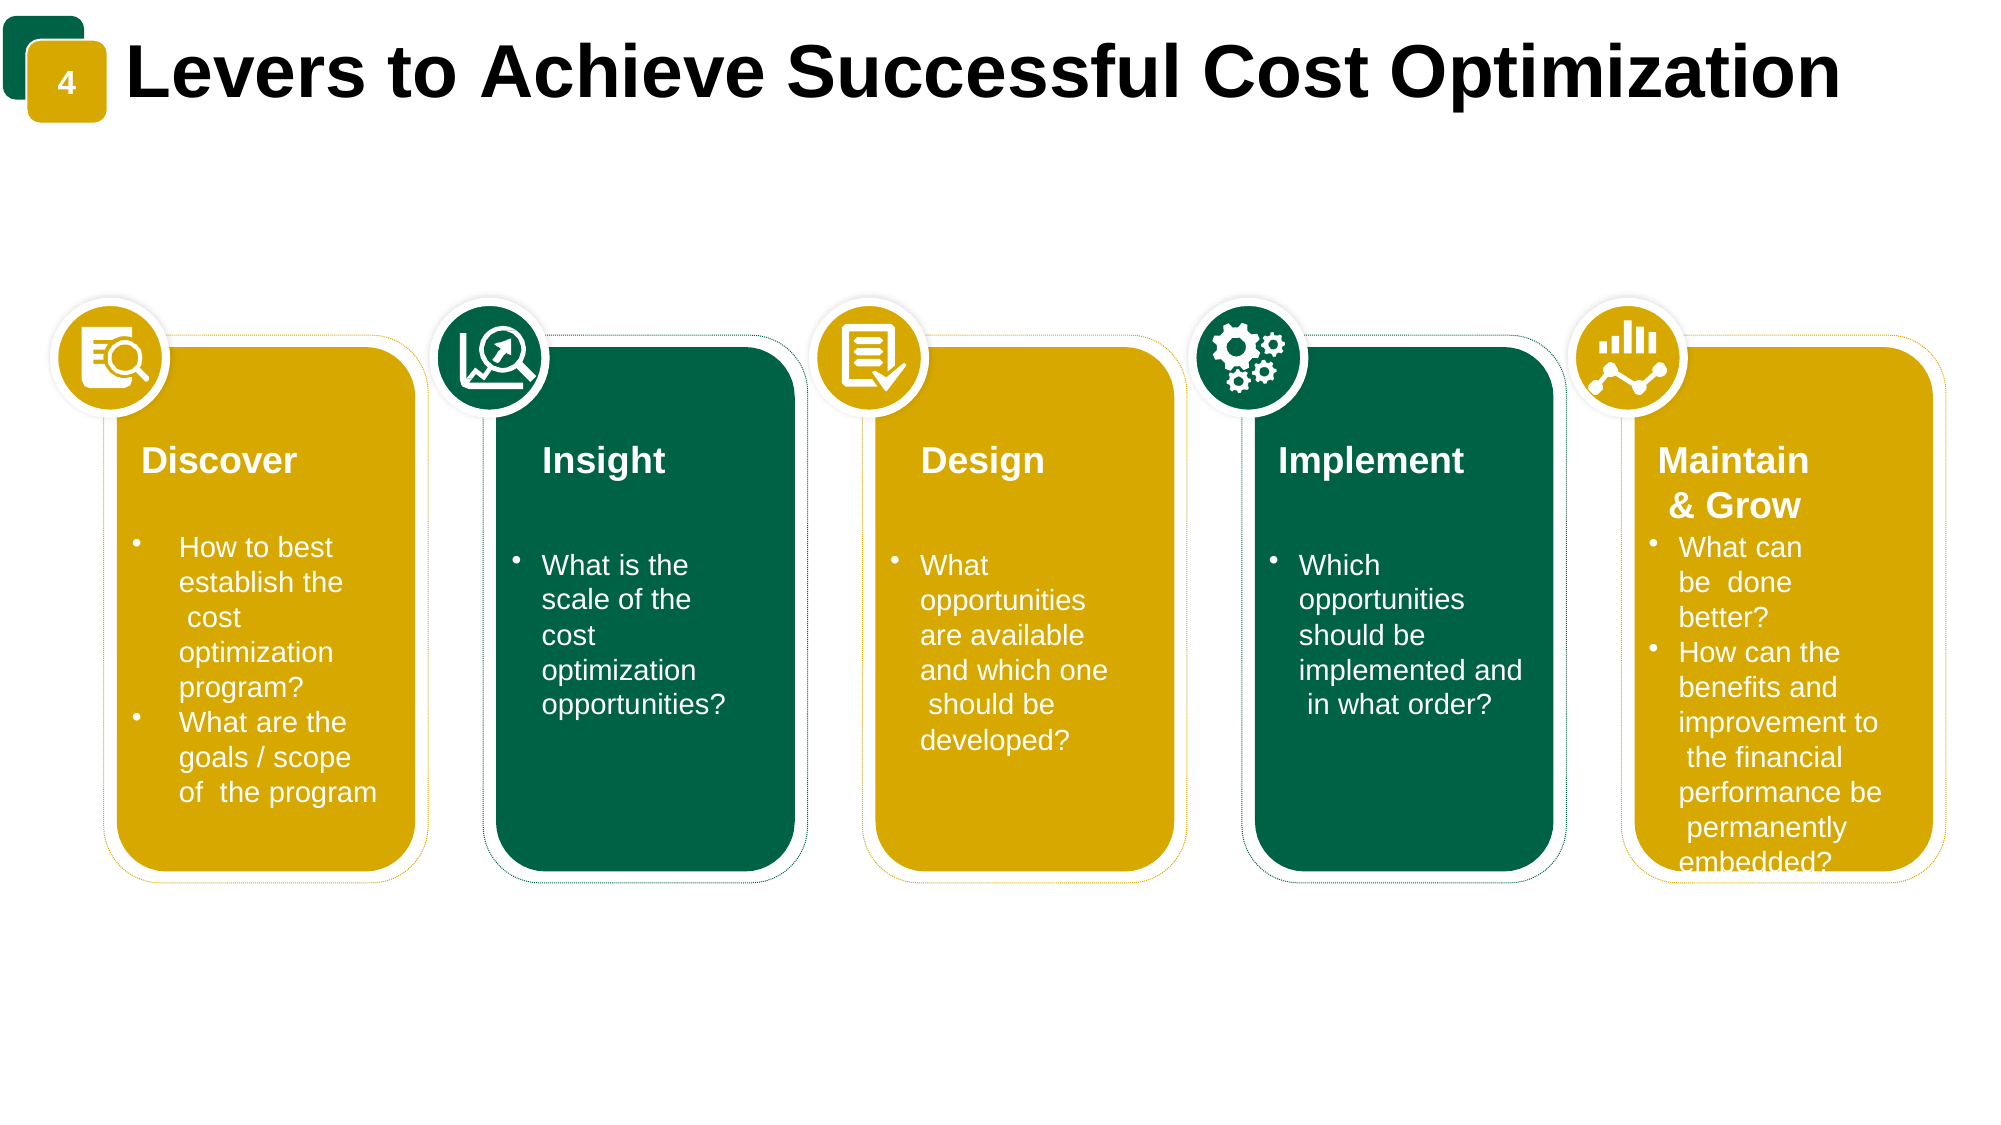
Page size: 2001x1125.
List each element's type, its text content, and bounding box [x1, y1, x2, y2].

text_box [1177, 407, 1568, 884]
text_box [797, 407, 1172, 884]
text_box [1177, 286, 1568, 319]
title Levers to Achieve Successful Cost Optimization [123, 20, 1847, 211]
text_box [1568, 286, 1947, 884]
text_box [39, 286, 417, 884]
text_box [418, 286, 796, 319]
text_box 4 [55, 58, 79, 101]
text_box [797, 286, 1176, 319]
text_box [81, 320, 1668, 396]
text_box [418, 407, 792, 884]
